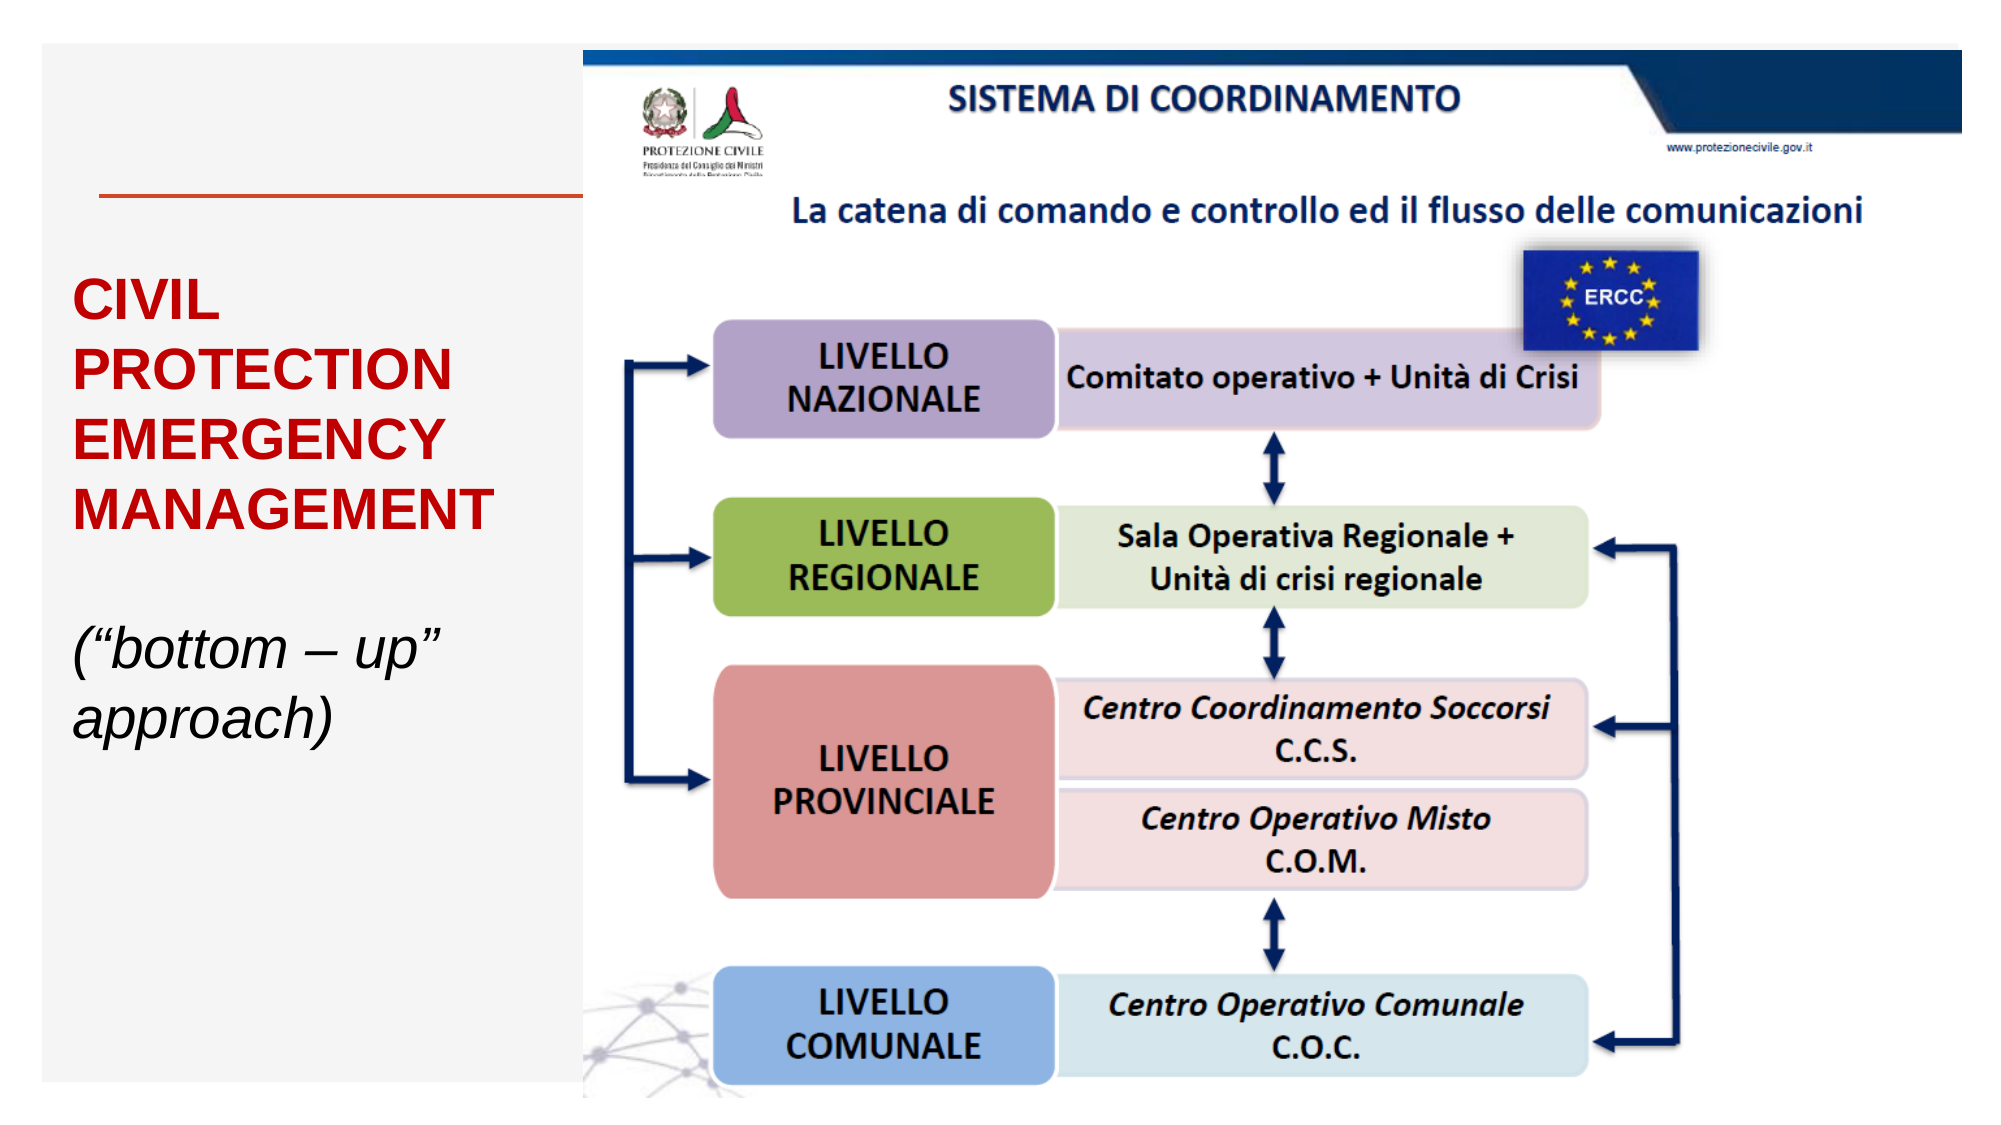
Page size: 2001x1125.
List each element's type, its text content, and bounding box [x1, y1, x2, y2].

text_box CIVIL PROTECTION EMERGENCY MANAGEMENT (“bottom – up” approach) [57, 253, 583, 758]
picture [583, 50, 1962, 1098]
